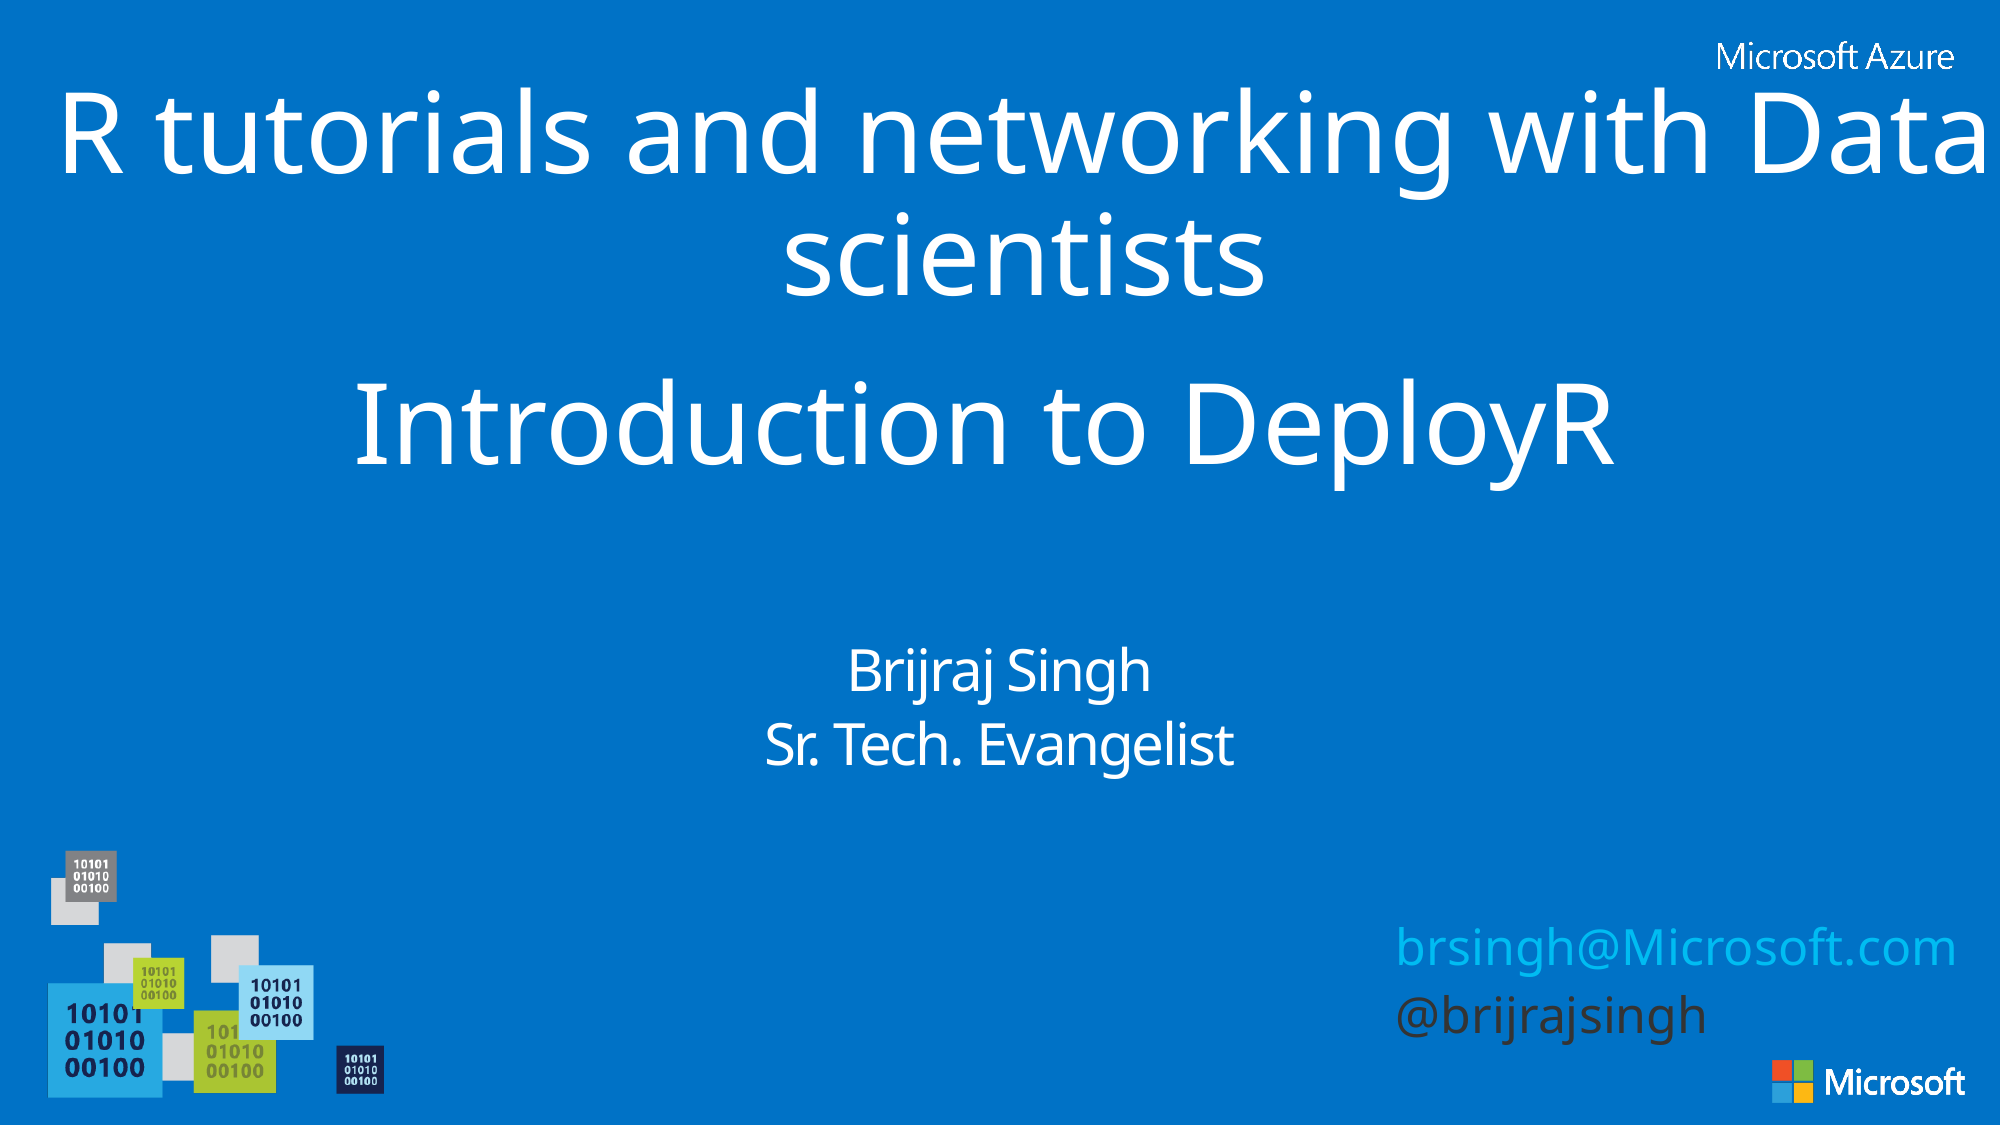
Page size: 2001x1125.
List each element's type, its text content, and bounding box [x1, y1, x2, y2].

list Brijraj Singh Sr. Tech. Evangelist [0, 633, 2000, 796]
picture [1699, 24, 1972, 69]
text_box brsingh@Microsoft.com @brijrajsingh [1365, 892, 1989, 1069]
picture [17, 808, 463, 1125]
text_box R tutorials and networking with Data scientists [25, 69, 2000, 247]
picture [1772, 1069, 1965, 1103]
title Introduction to DeployR [0, 360, 2000, 538]
